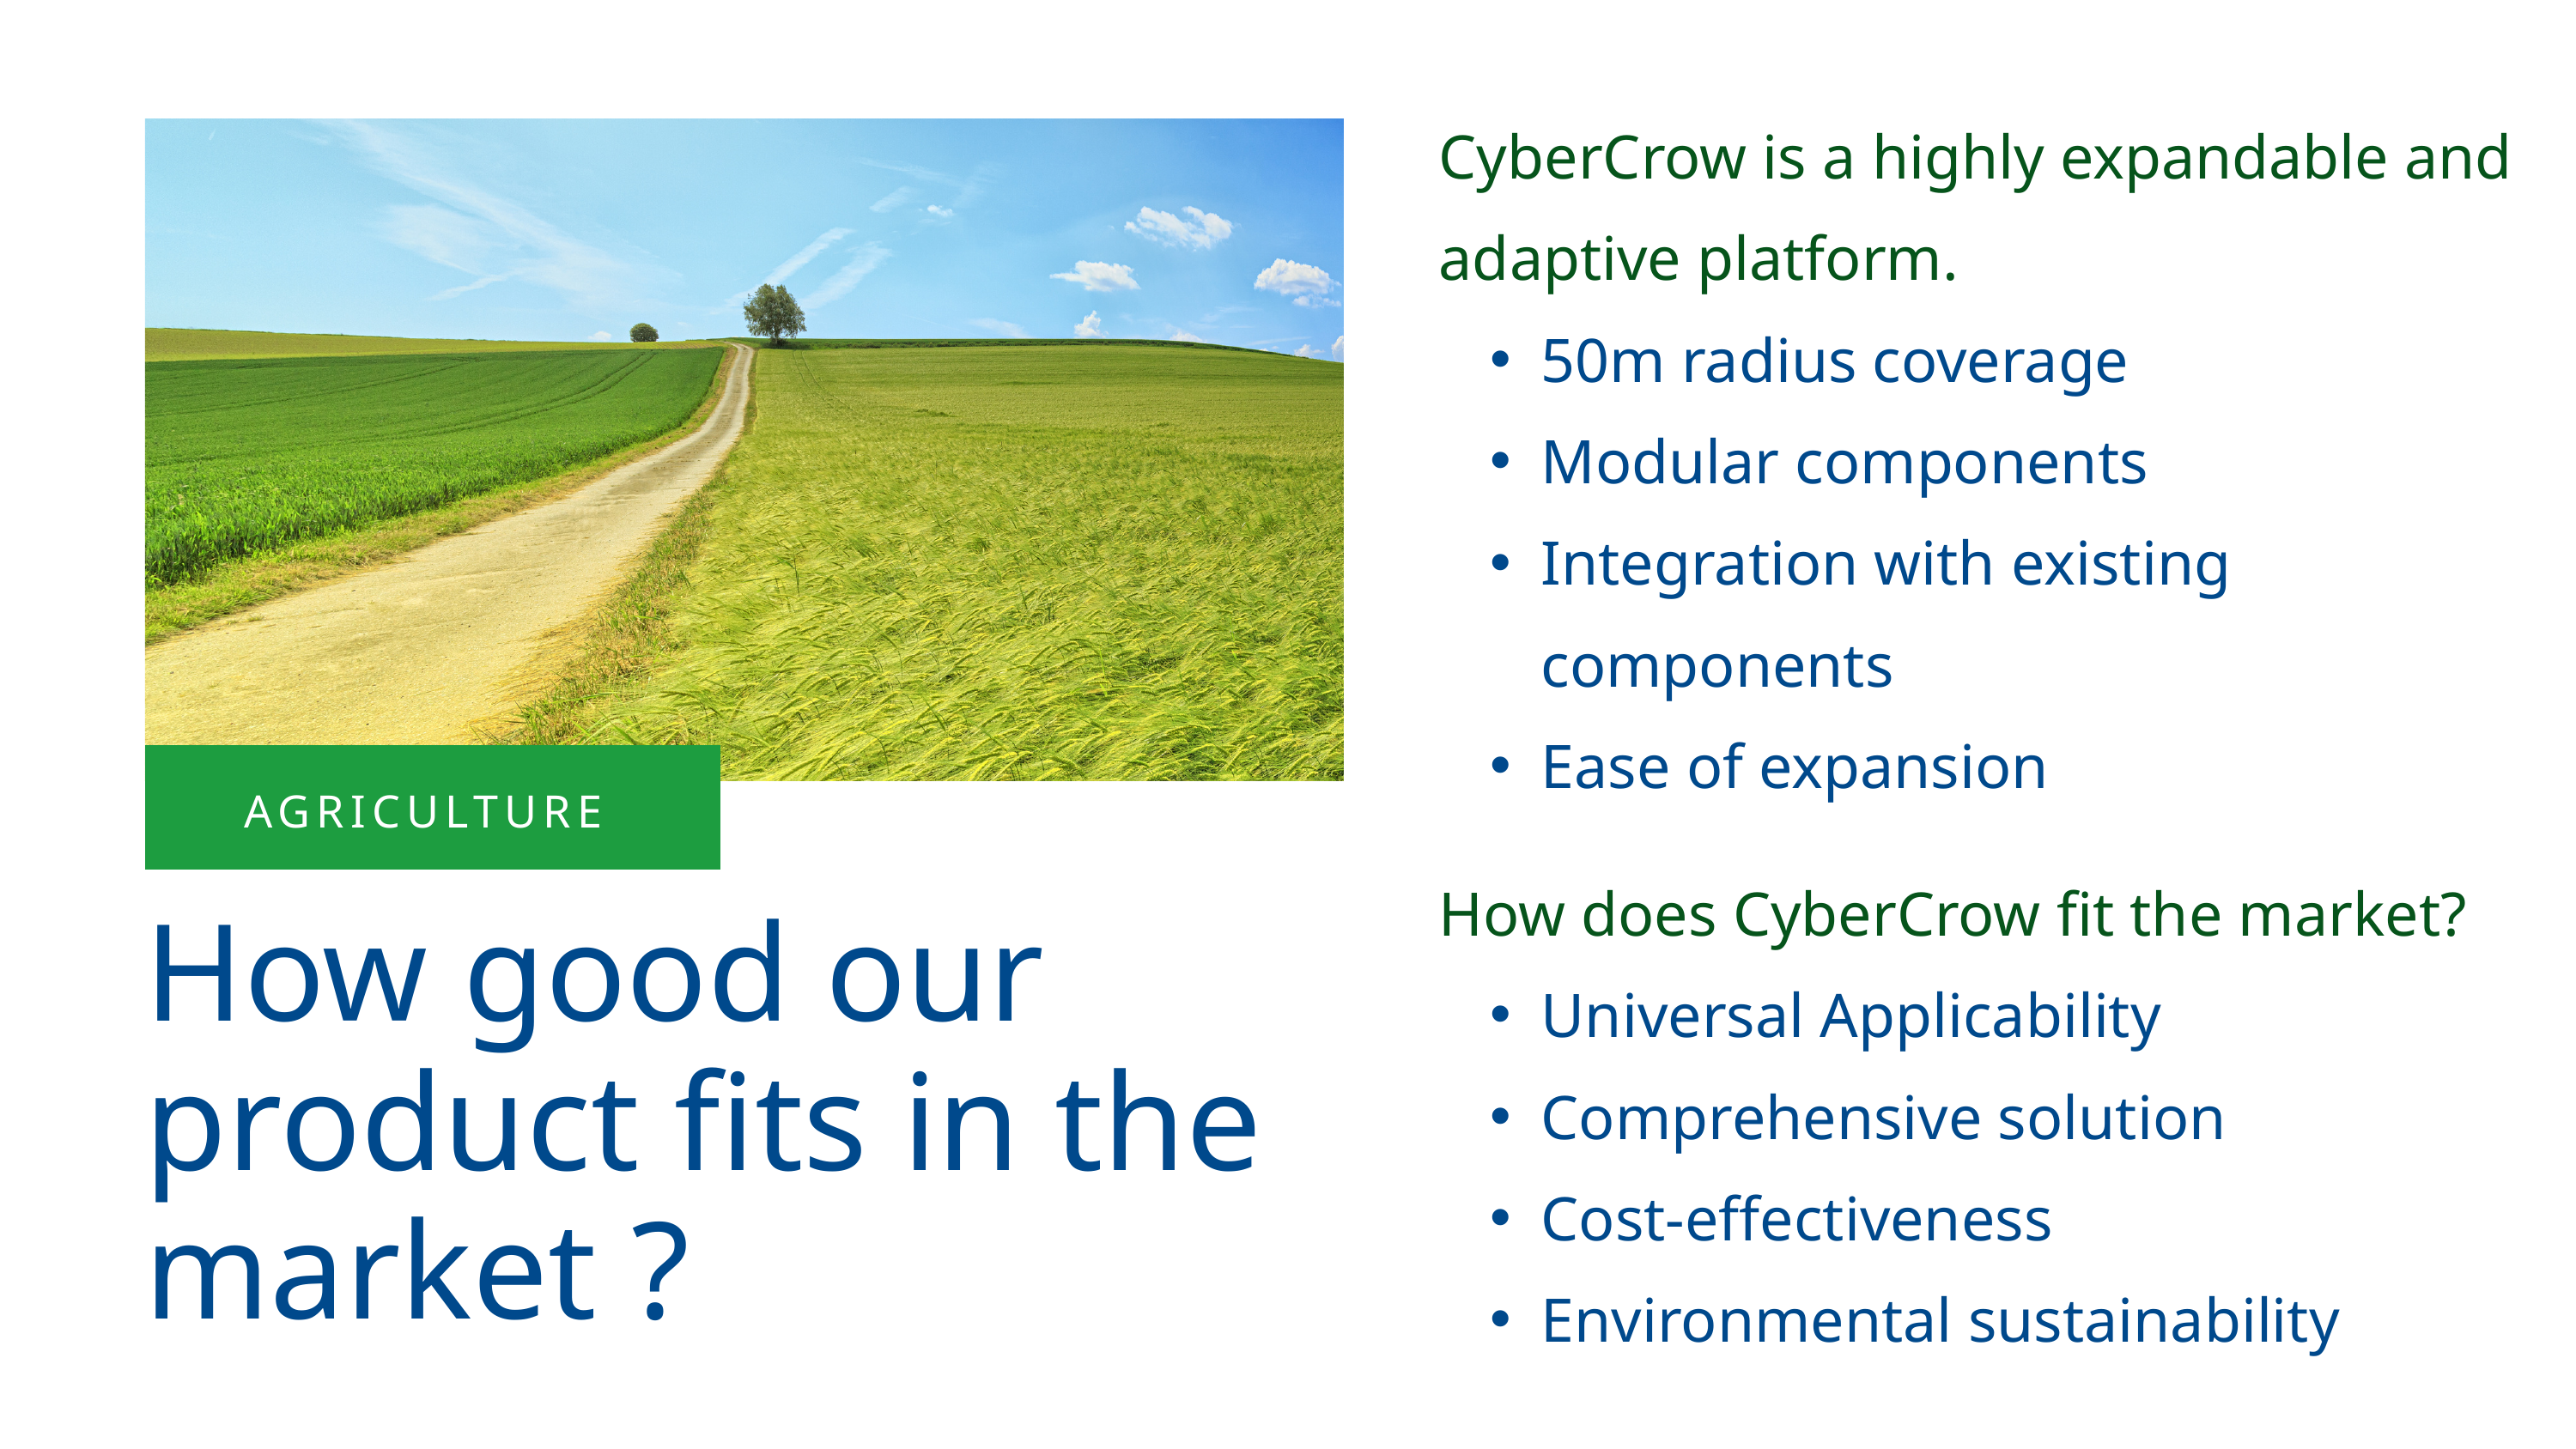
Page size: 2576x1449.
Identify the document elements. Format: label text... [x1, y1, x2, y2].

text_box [144, 744, 720, 870]
text_box CyberCrow is a highly expandable and adaptive platform. 50m radius coverage Modular components Integration with existing components Ease of expansion [1438, 89, 2536, 801]
text_box How good our product fits in the market ? [144, 899, 1382, 1346]
text_box [144, 118, 1344, 781]
text_box How does CyberCrow fit the market? Universal Applicability Comprehensive solution Cost-effectiveness Environmental sustainability [1438, 846, 2536, 1355]
